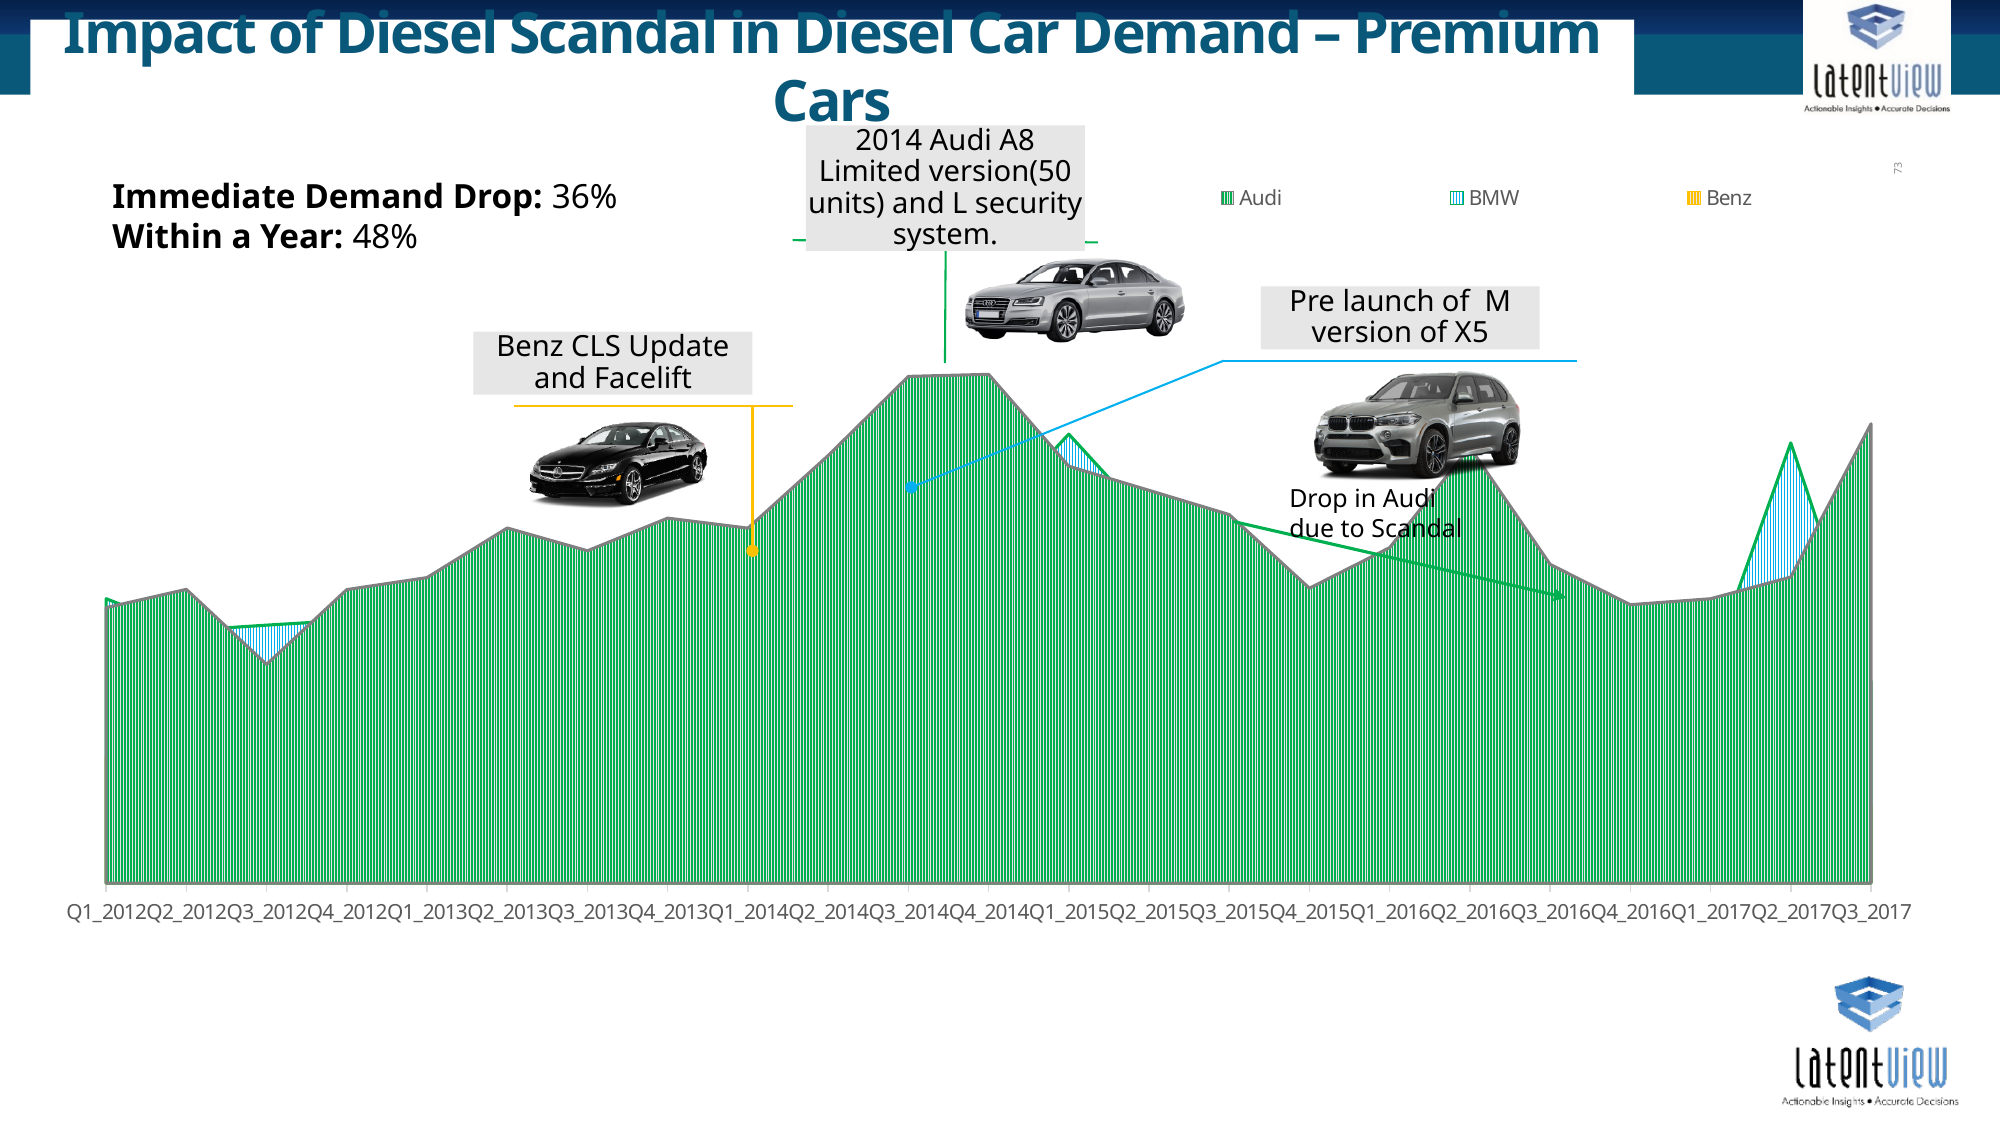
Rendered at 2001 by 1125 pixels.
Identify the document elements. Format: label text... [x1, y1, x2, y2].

text_box [1635, 34, 1803, 95]
picture [1314, 371, 1522, 482]
text_box Impact of Diesel Scandal in Diesel Car Demand – Premium Cars [30, 19, 1635, 110]
picture [926, 156, 1189, 354]
picture [1803, 0, 1951, 116]
text_box [0, 34, 30, 95]
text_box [46, 168, 1958, 933]
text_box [1234, 521, 1567, 598]
picture [523, 403, 713, 529]
picture [1754, 959, 1988, 1125]
text_box [1951, 34, 2000, 95]
text_box 2014 Audi A8 Limited version(50 units) and L security system. [805, 125, 1085, 168]
text_box 73 [1883, 147, 1914, 168]
